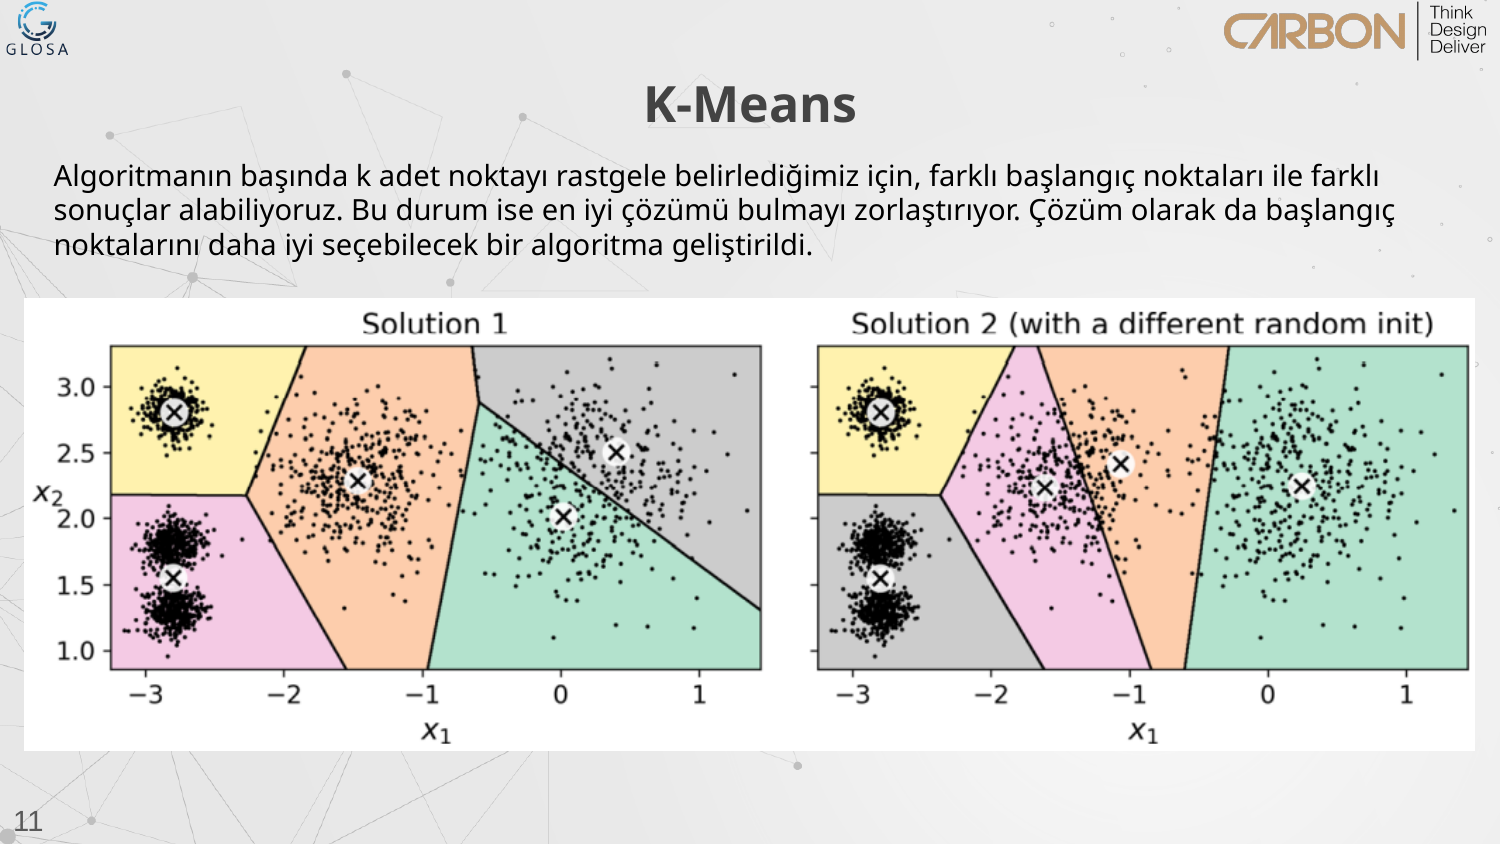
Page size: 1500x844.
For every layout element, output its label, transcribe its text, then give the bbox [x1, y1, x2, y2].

text_box 11 [0, 796, 68, 844]
text_box Algoritmanın başında k adet noktayı rastgele belirlediğimiz için, farklı başlangıç noktaları ile farklı sonuçlar alabiliyoruz. Bu durum ise en iyi çözümü bulmayı zorlaştırıyor. Çözüm olarak da başlangıç noktalarını daha iyi seçebilecek bir algoritma geliştirildi. [38, 141, 1466, 277]
picture [1209, 0, 1500, 66]
picture [24, 297, 1476, 751]
title K-Means [322, 57, 1178, 140]
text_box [1, 0, 72, 69]
